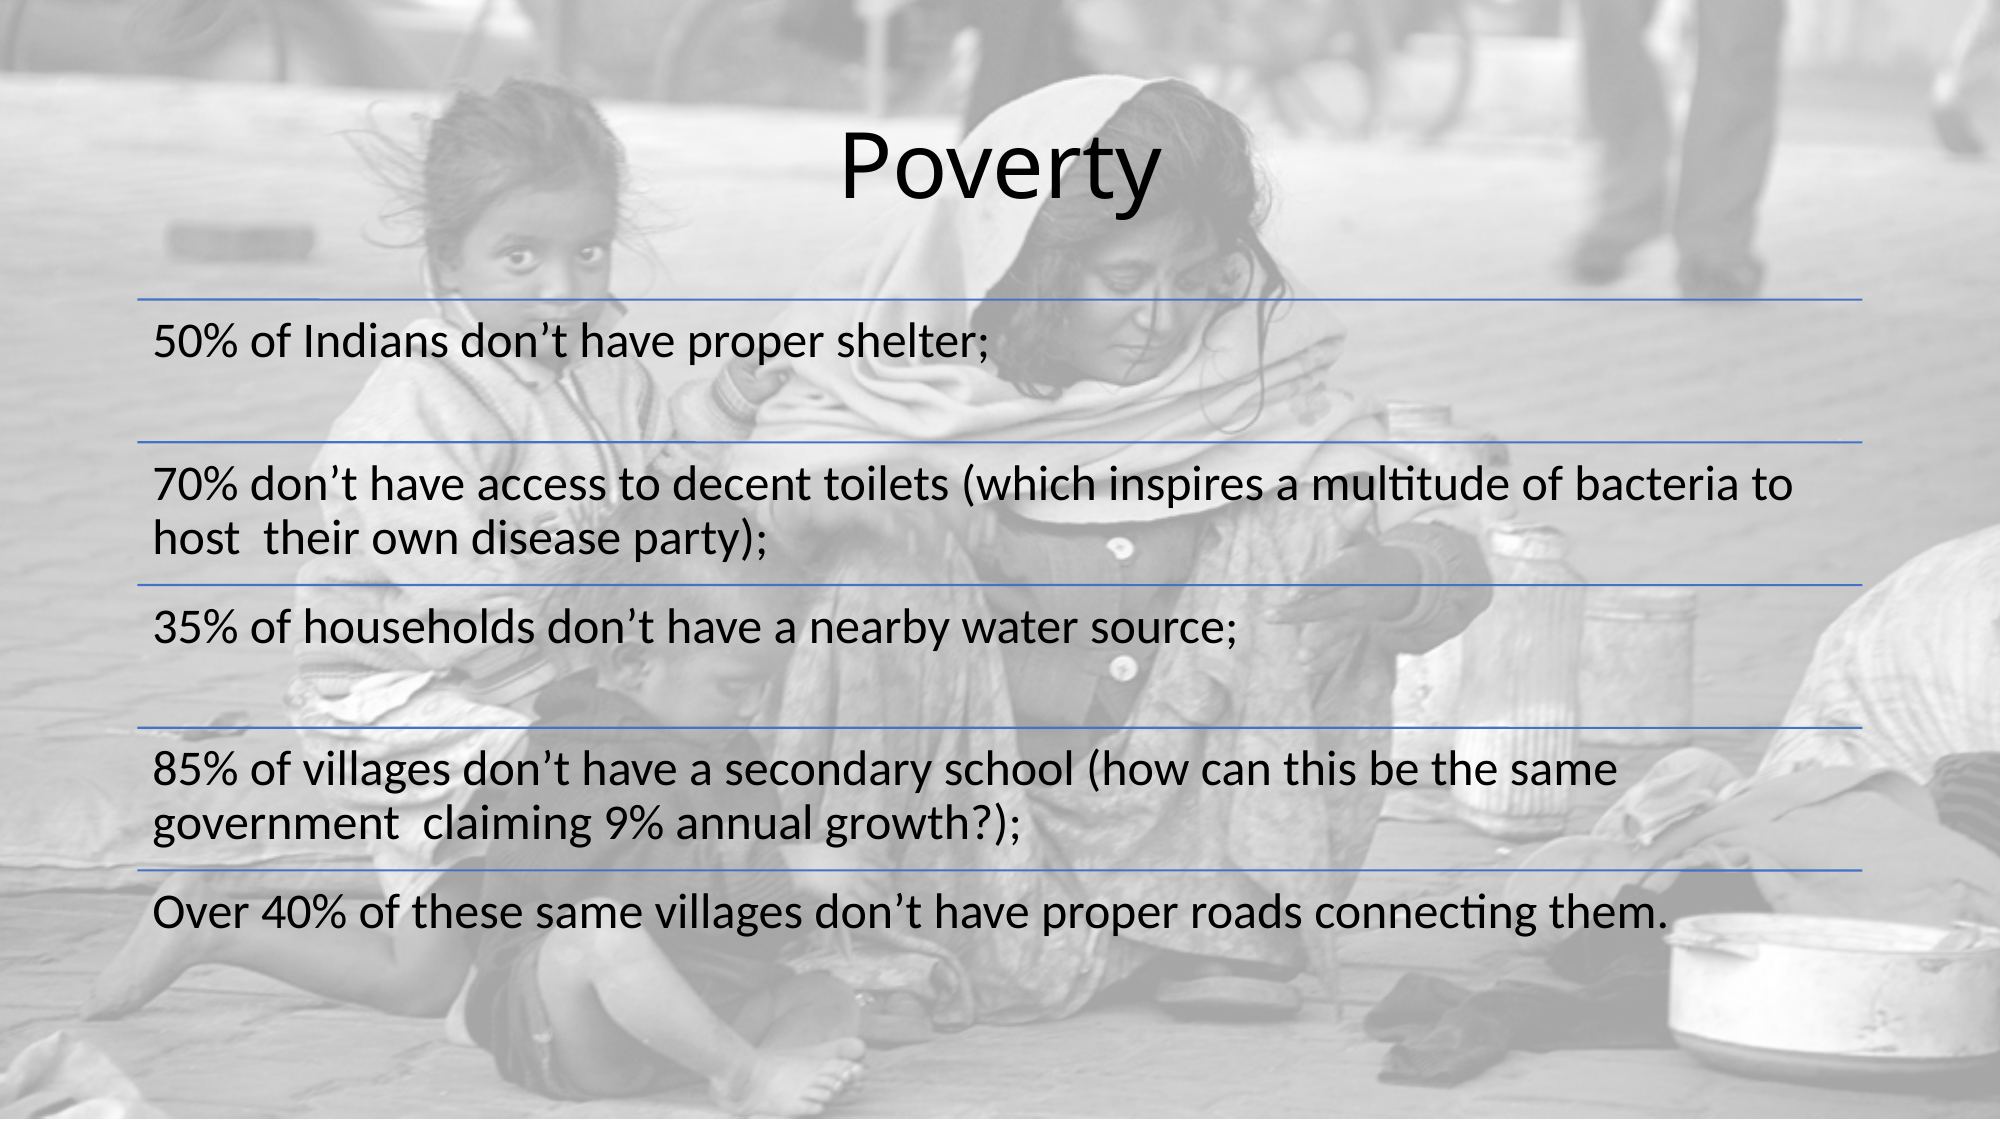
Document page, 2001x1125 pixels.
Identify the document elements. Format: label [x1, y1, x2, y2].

list [137, 299, 1863, 1014]
picture [0, 0, 2000, 1119]
